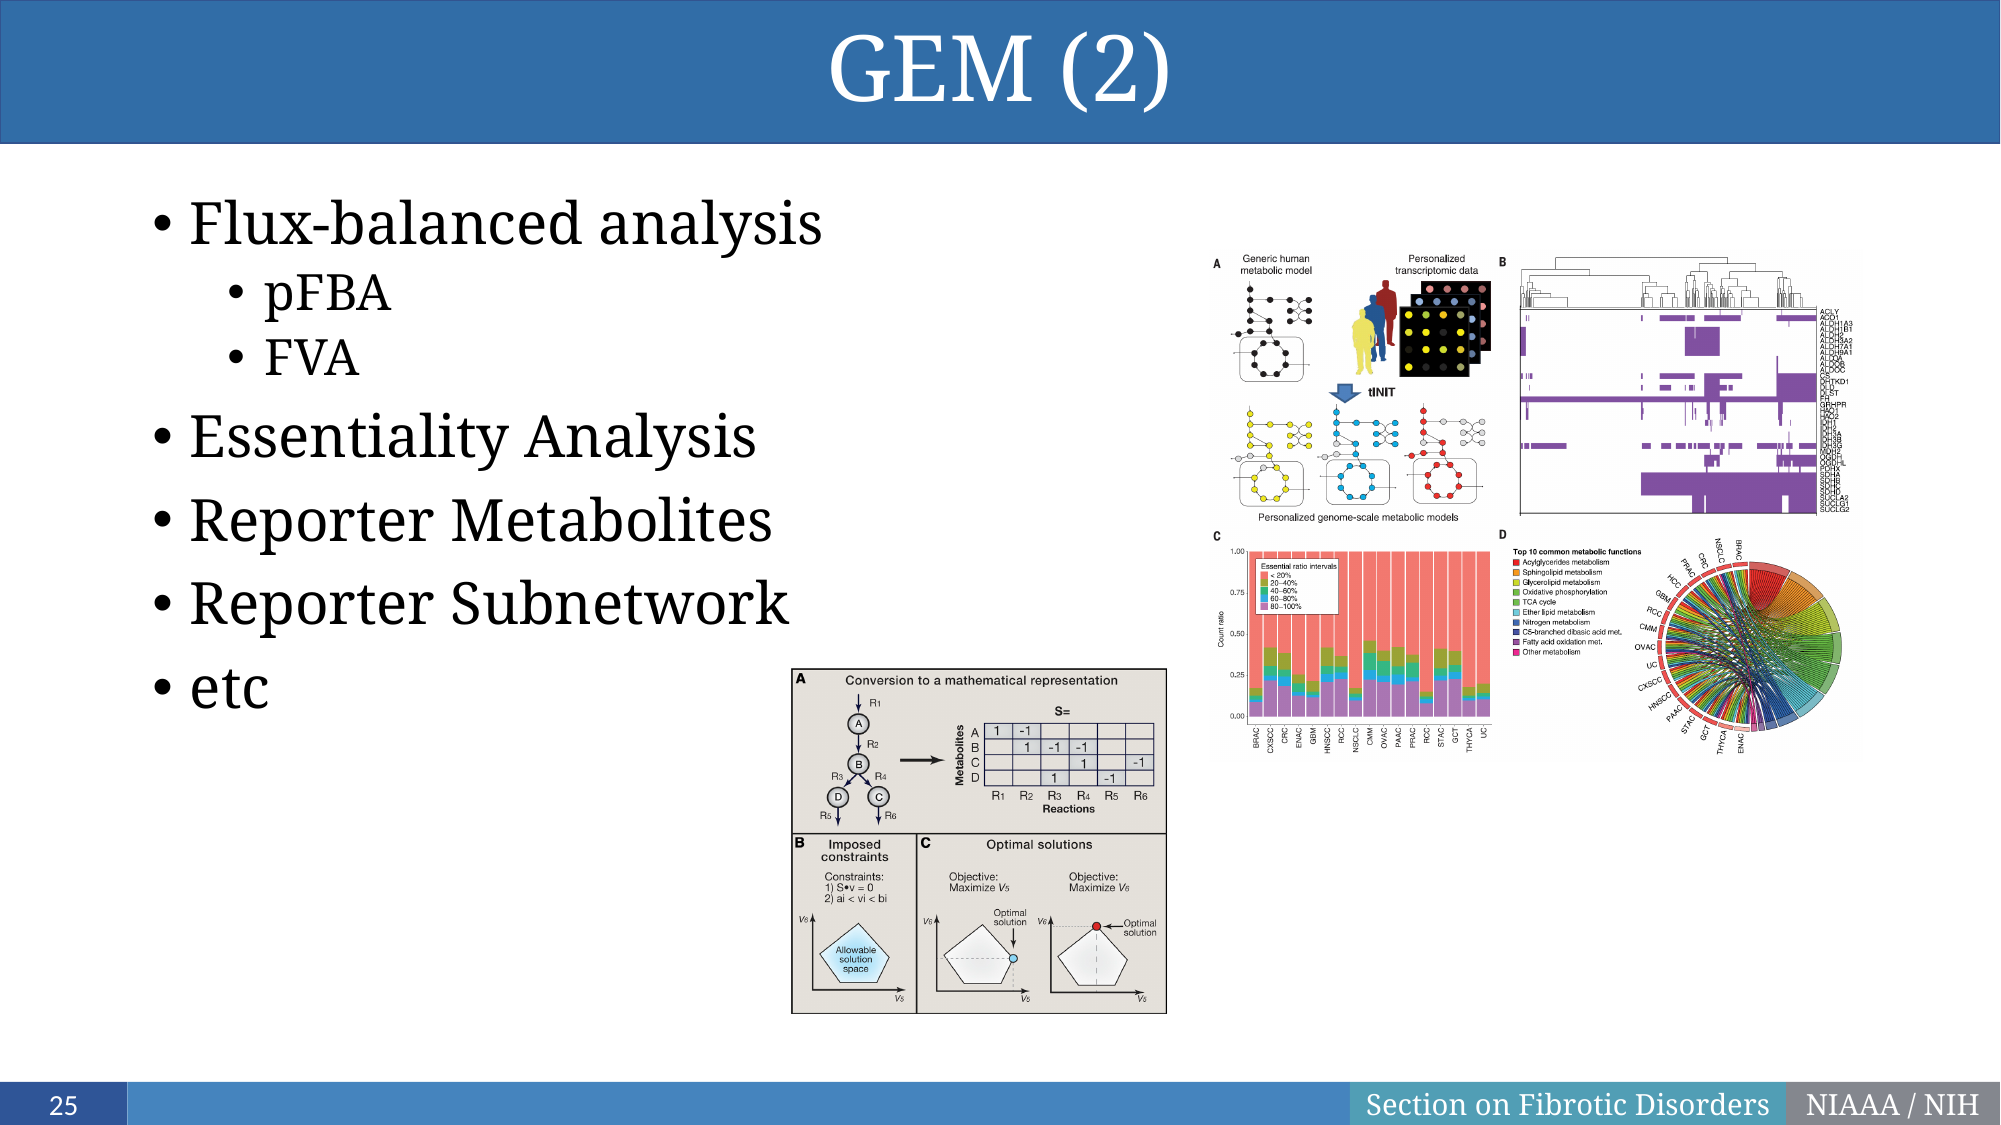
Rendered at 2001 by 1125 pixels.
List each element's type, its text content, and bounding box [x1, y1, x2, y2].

picture [790, 667, 1168, 1014]
title GEM (2) [137, 0, 1863, 143]
list Flux-balanced analysis pFBA FVA Essentiality Analysis Reporter Metabolites Reporter Subnetwork etc [137, 186, 1863, 1052]
picture [1209, 249, 1863, 762]
